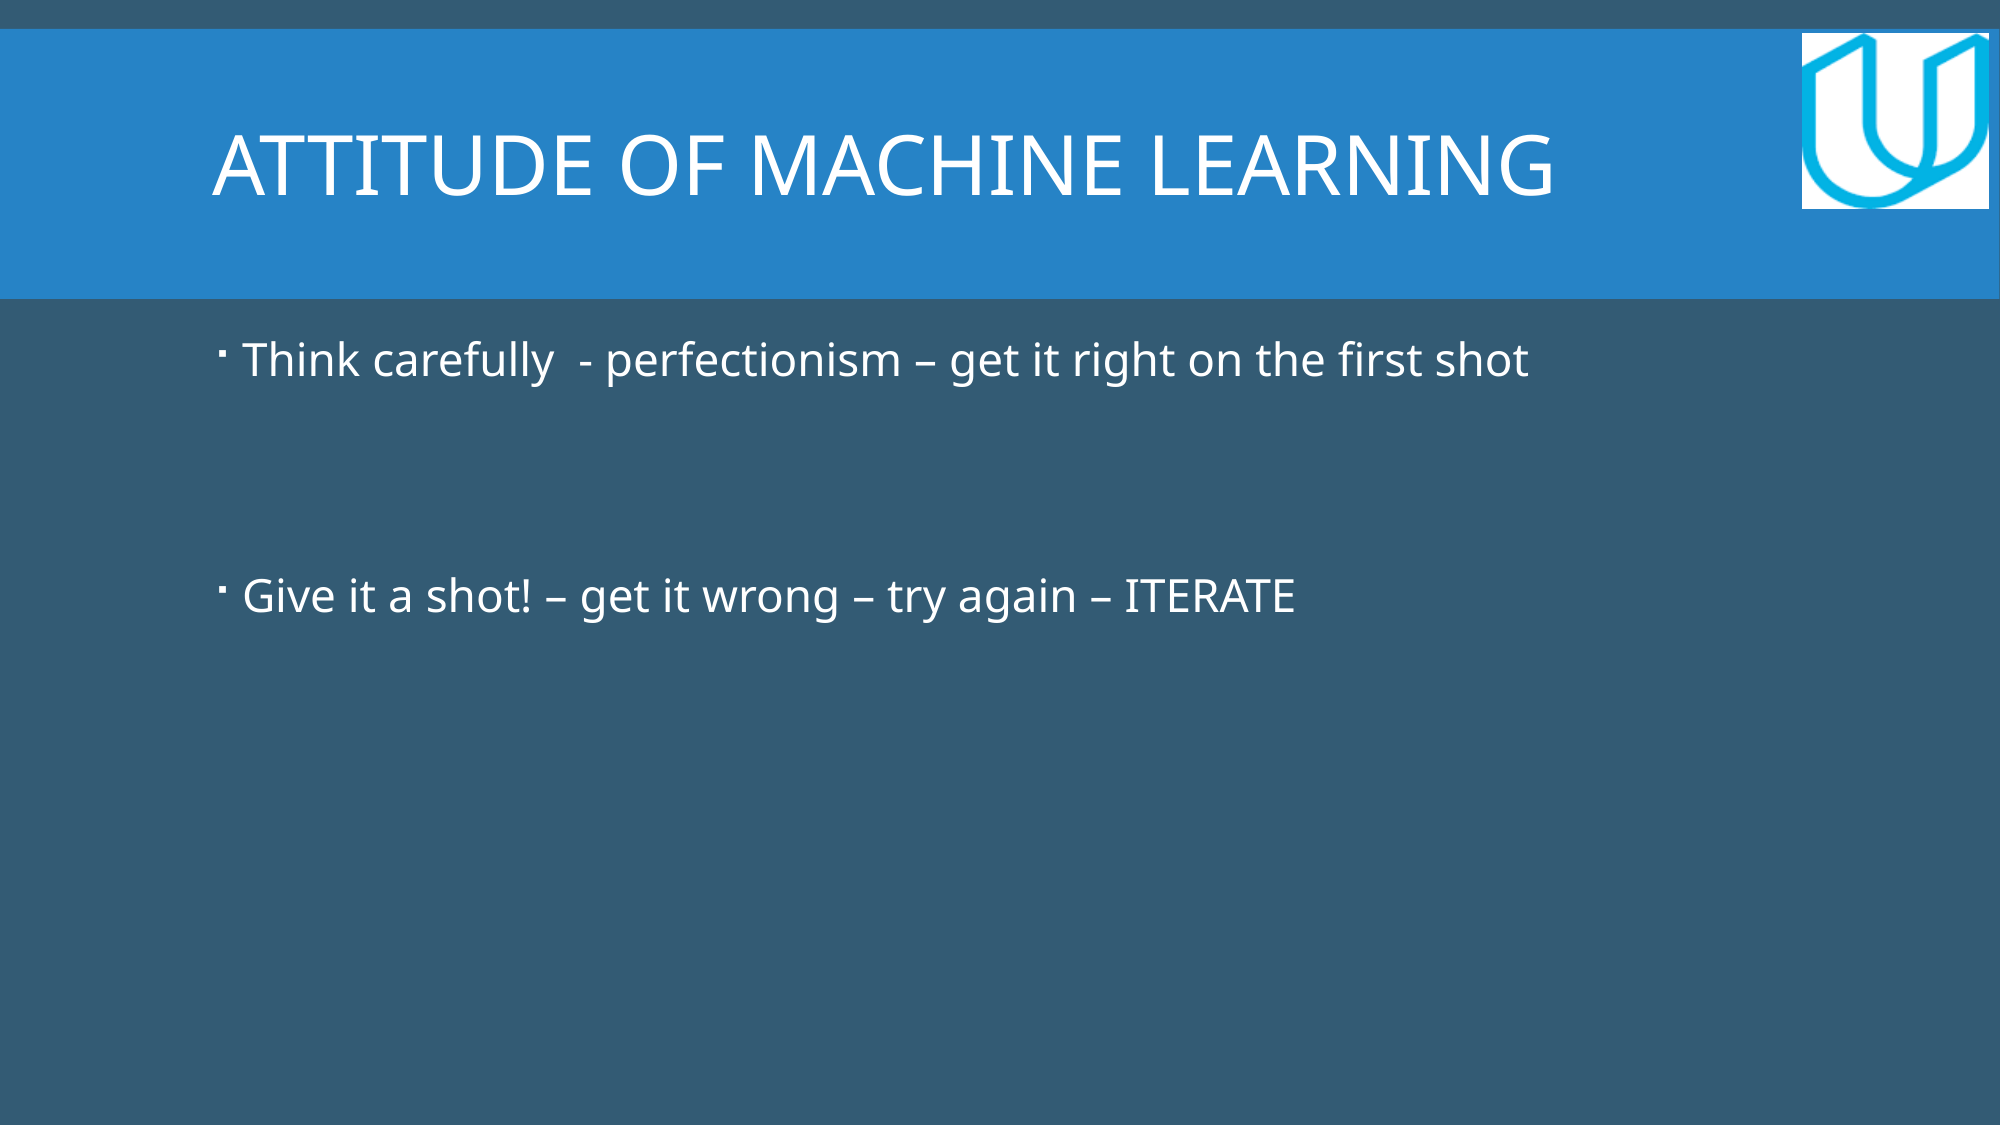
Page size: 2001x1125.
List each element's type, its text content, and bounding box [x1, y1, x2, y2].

picture [1876, 124, 1989, 209]
picture [1933, 47, 1974, 167]
picture [1803, 159, 1866, 209]
text_box Attitude of machine learning [197, 46, 1803, 294]
text_box Think carefully - perfectionism – get it right on the first shot Give it a shot! – get it wrong – try again – ITERATE [197, 329, 1803, 1020]
picture [1816, 47, 1912, 197]
picture [1802, 33, 1989, 167]
